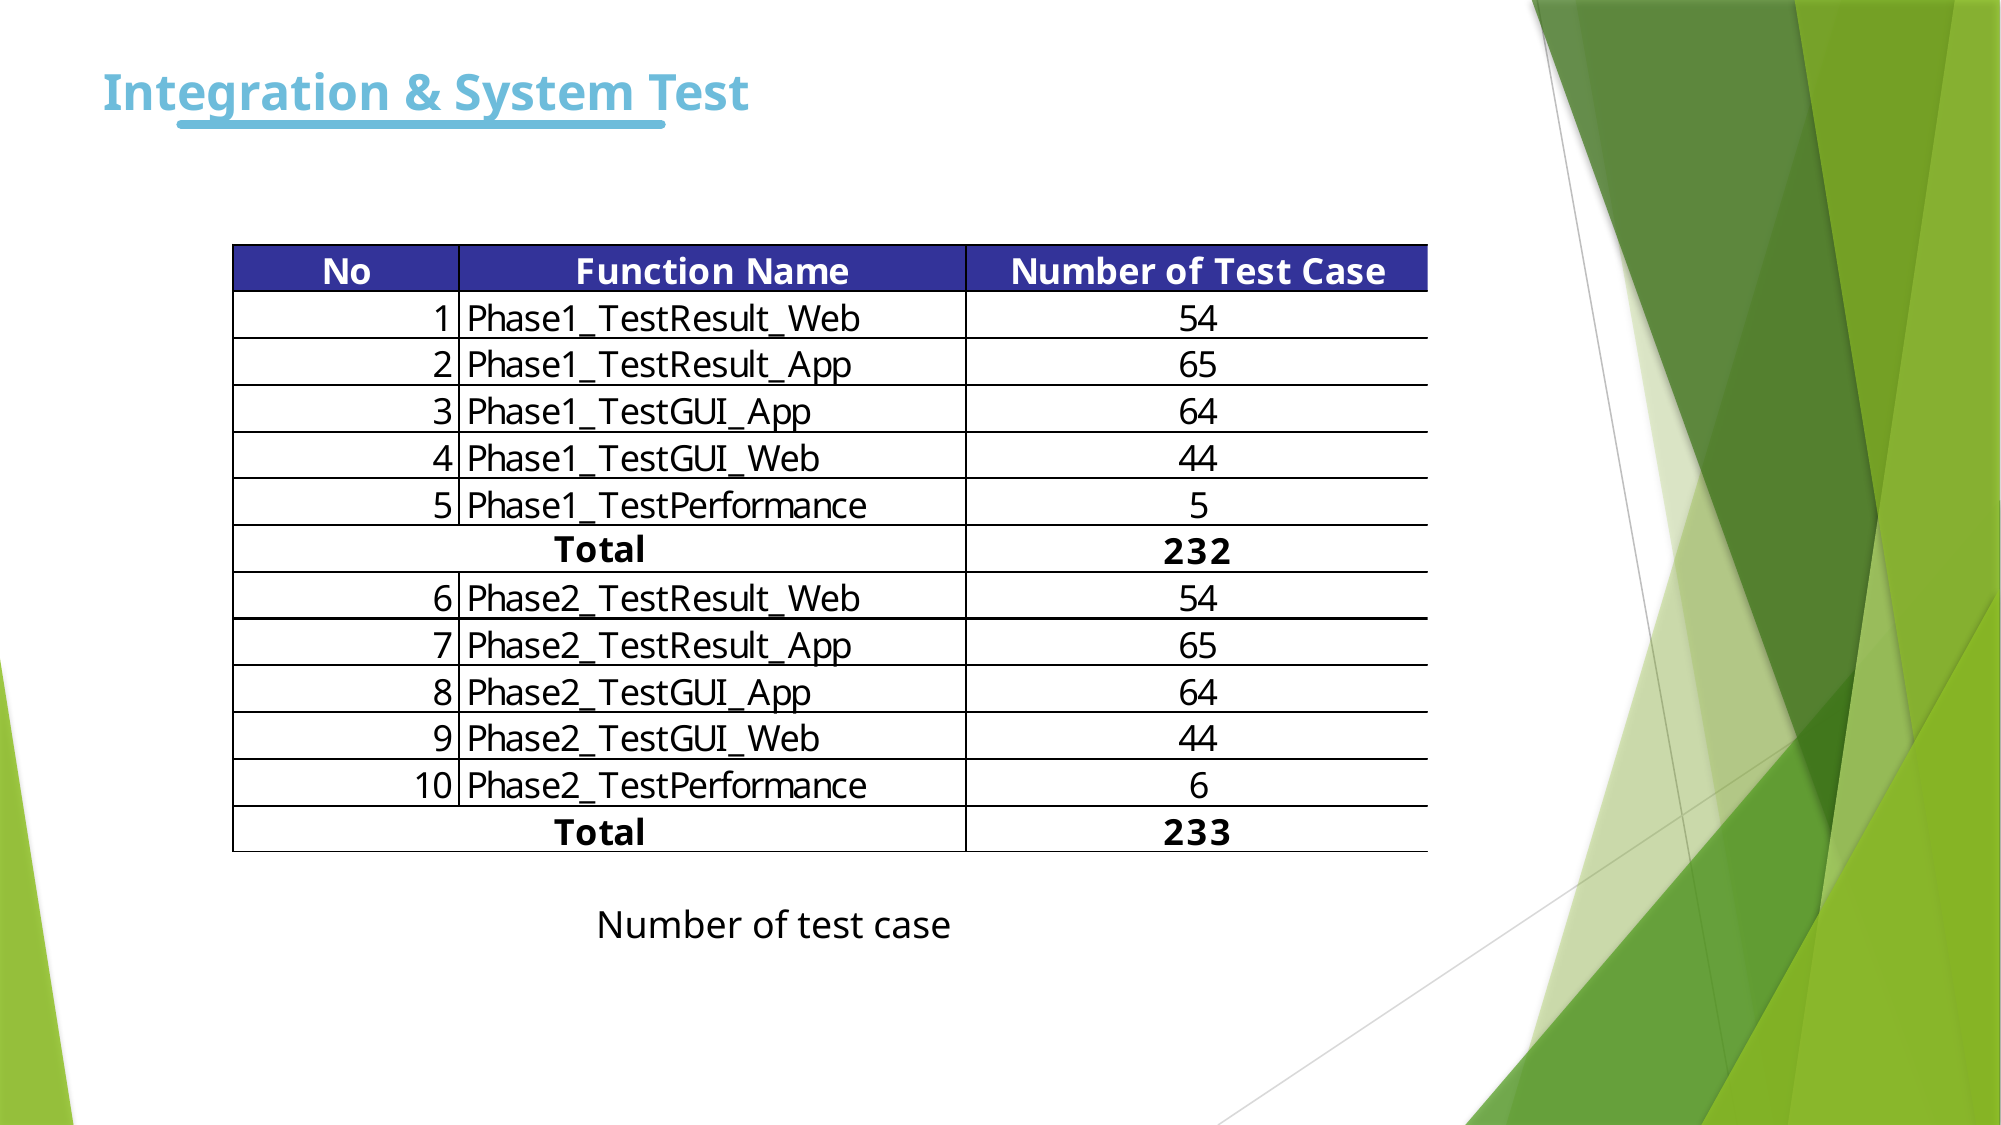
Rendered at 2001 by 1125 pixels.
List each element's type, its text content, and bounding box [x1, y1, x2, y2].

picture [231, 243, 1431, 854]
text_box Number of test case [581, 893, 967, 954]
text_box Integration & System Test [88, 52, 766, 128]
